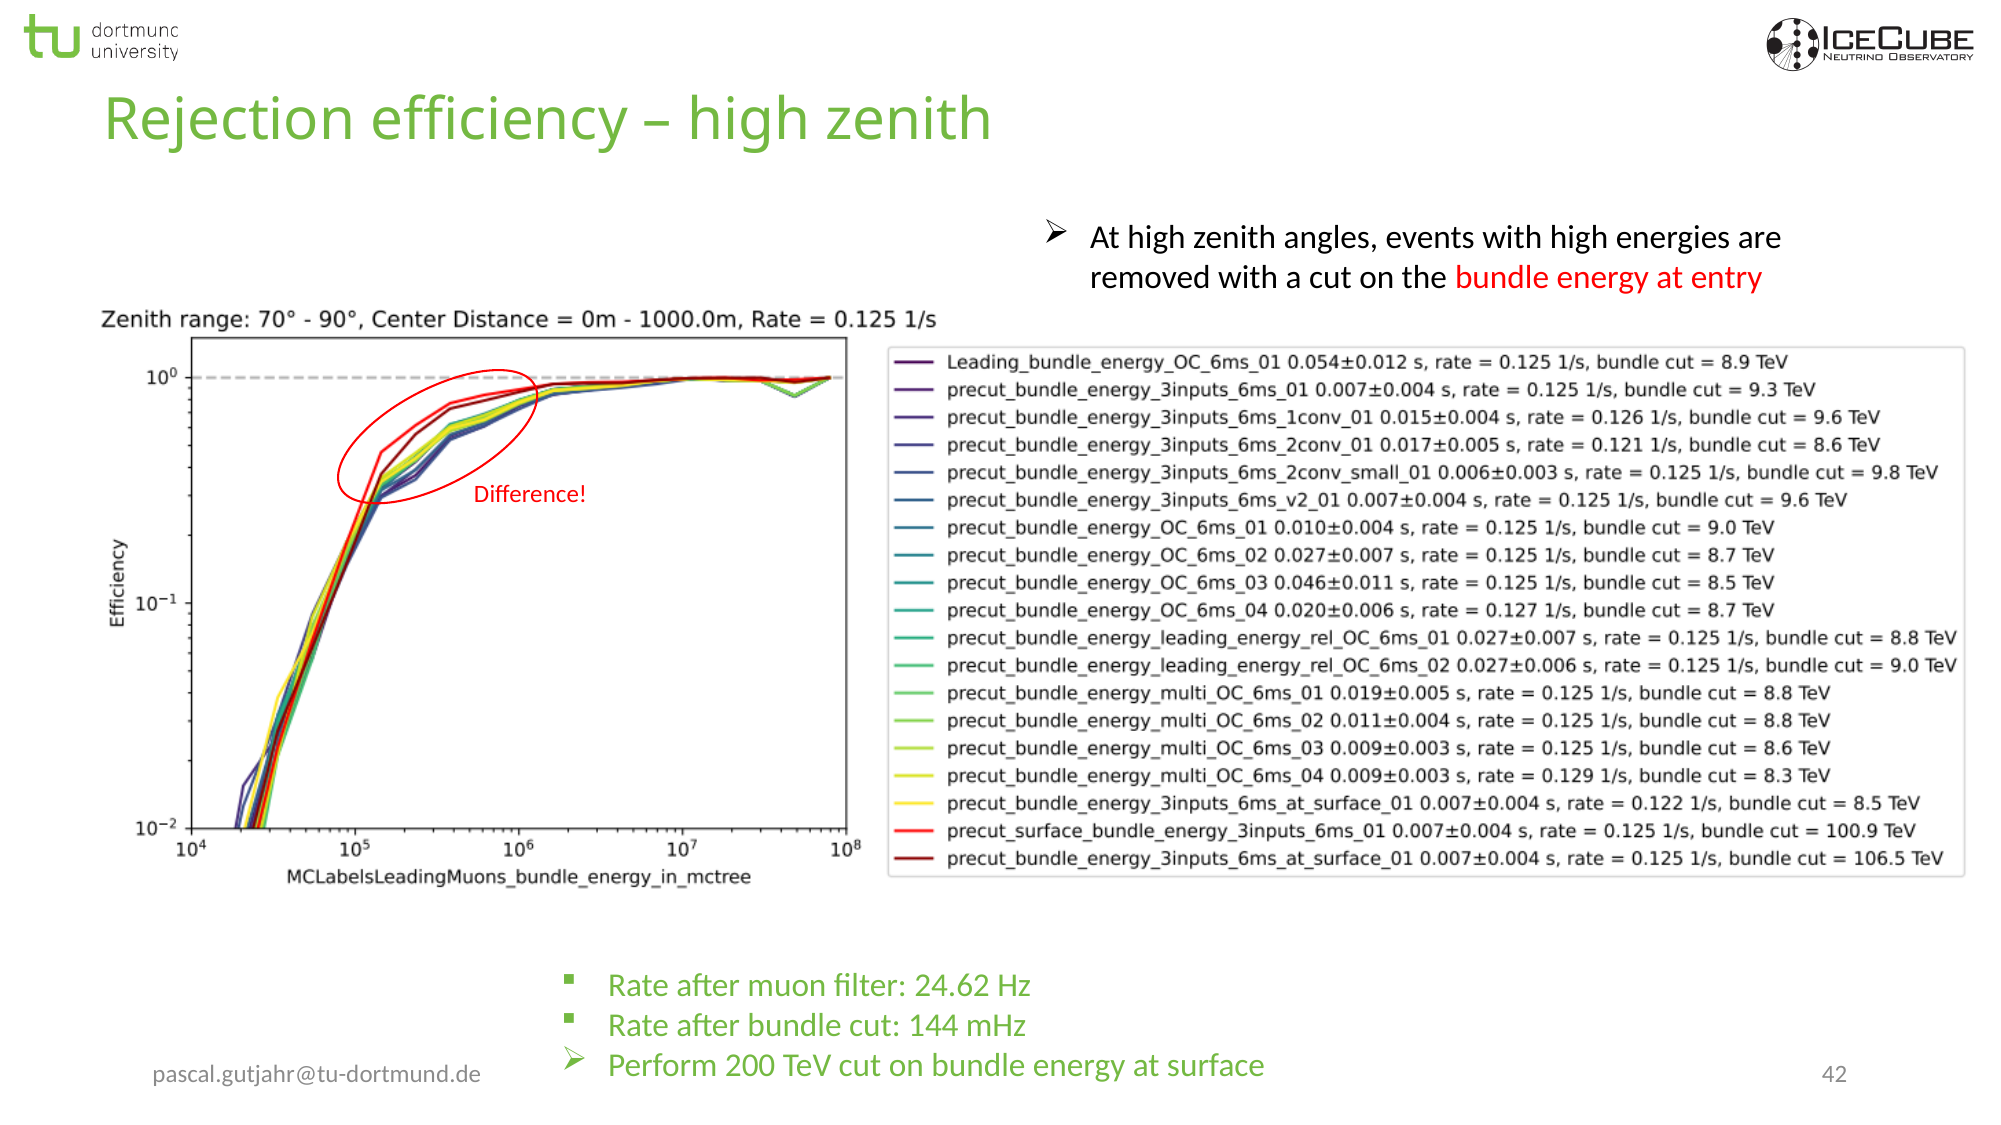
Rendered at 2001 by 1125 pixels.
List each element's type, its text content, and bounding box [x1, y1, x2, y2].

title Rejection efficiency – high zenith [88, 59, 1977, 182]
slide_number 42 [1412, 1042, 1863, 1103]
text_box Rate after muon filter: 24.62 Hz Rate after bundle cut: 144 mHz Perform 200 TeV cut on bundle energy at surface [546, 955, 1840, 1091]
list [88, 297, 1976, 898]
text_box At high zenith angles, events with high energies are removed with a cut on the bundle energy at entry [1028, 207, 1912, 297]
slide_number pascal.gutjahr@tu-dortmund.de [137, 1042, 588, 1103]
